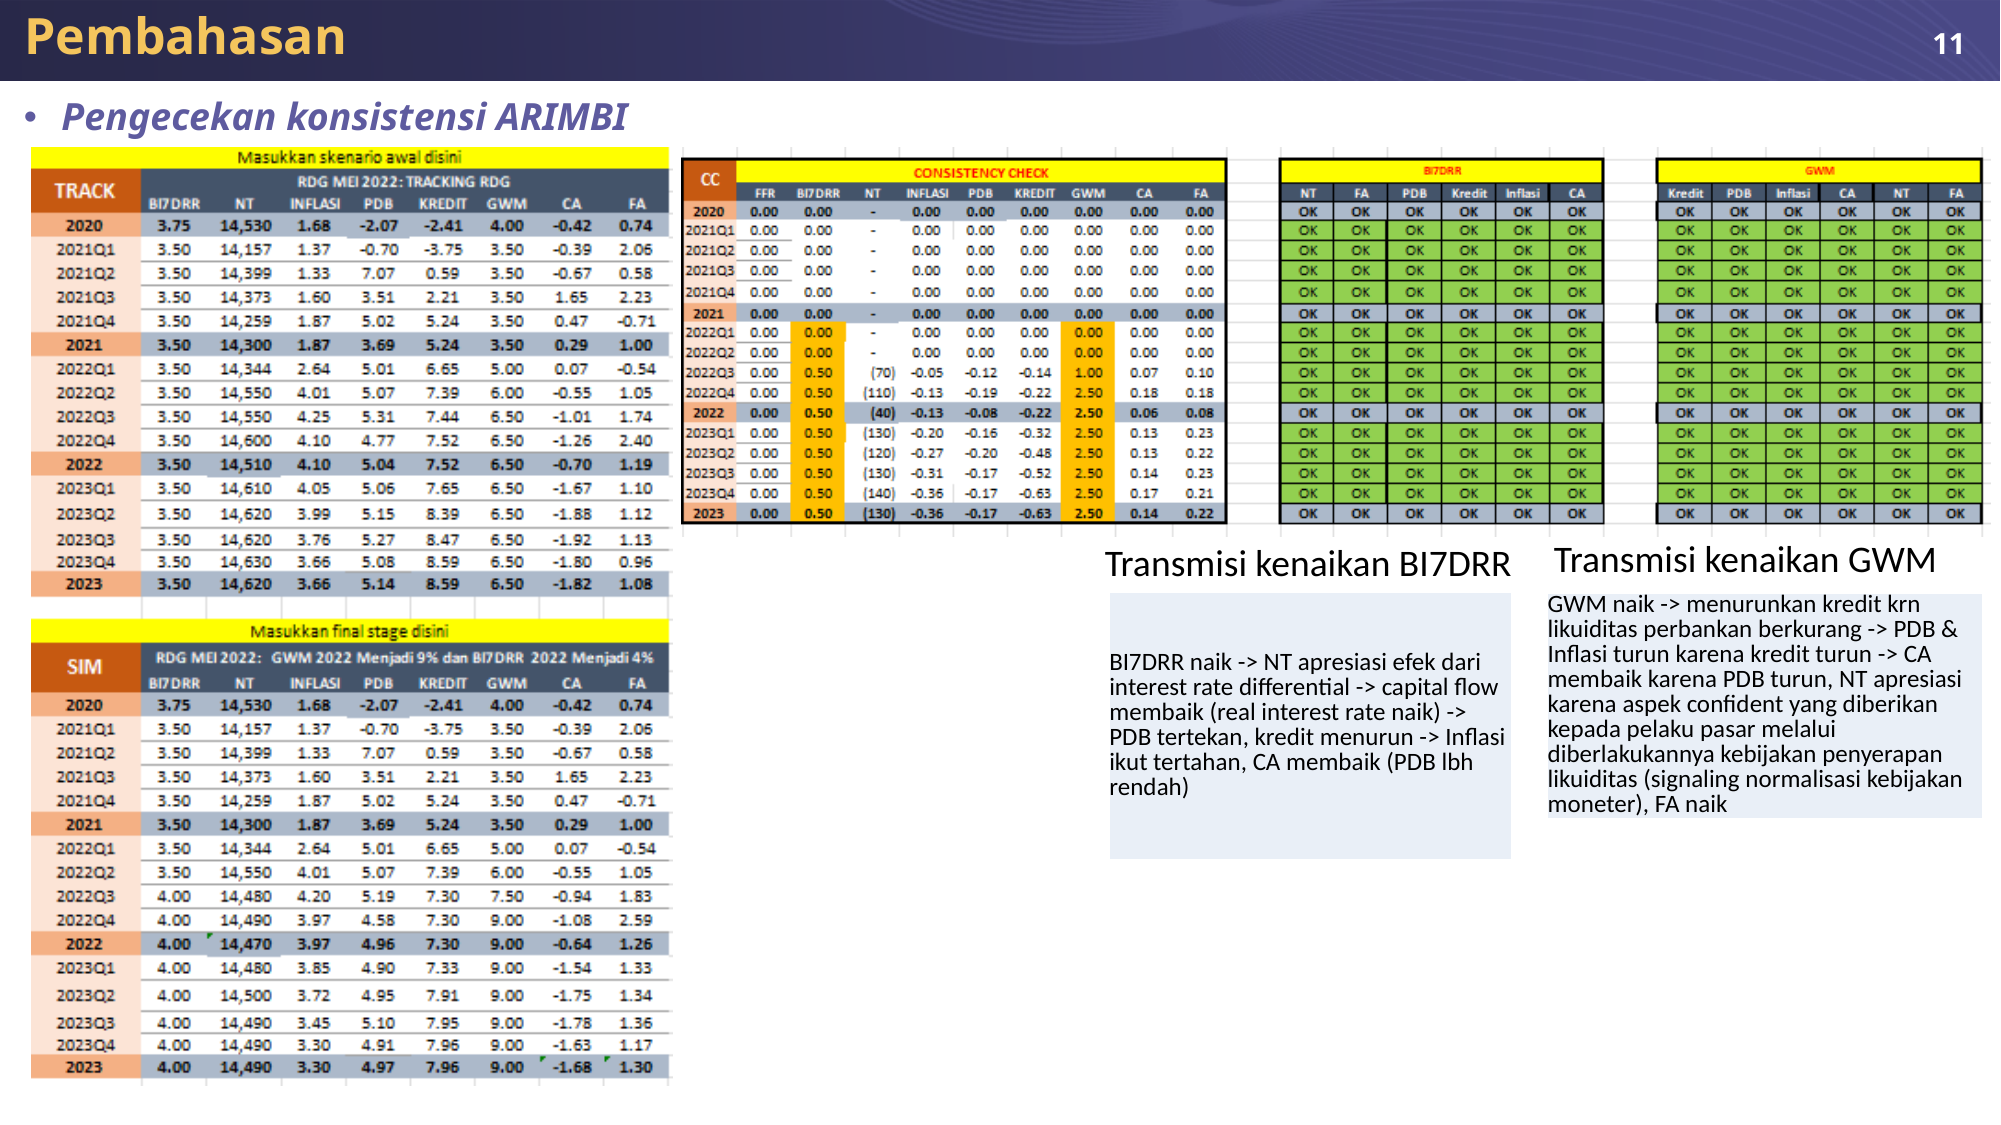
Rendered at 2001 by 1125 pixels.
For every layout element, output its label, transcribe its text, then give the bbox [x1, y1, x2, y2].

text_box Transmisi kenaikan GWM [1539, 537, 1962, 587]
list Pengecekan konsistensi ARIMBI [9, 91, 1983, 148]
picture [0, 0, 2000, 81]
picture [31, 147, 673, 1086]
text_box Transmisi kenaikan BI7DRR [1090, 537, 1538, 592]
title Pembahasan [9, 4, 1850, 74]
table_header GWM naik -> menurunkan kredit krn likuiditas perbankan berkurang -> PDB & Inflasi turun karena kredit turun -> CA membaik karena PDB turun, NT apresiasi karena aspek confident yang diberikan kepada pelaku pasar melalui diberlakukannya kebijakan penyerapan likuiditas (signaling normalisasi kebijakan moneter), FA naik [1548, 594, 1982, 818]
table_header BI7DRR naik -> NT apresiasi efek dari interest rate differential -> capital flow membaik (real interest rate naik) -> PDB tertekan, kredit menurun -> Inflasi ikut tertahan, CA membaik (PDB lbh rendah) [1110, 593, 1511, 859]
picture [681, 147, 1991, 537]
